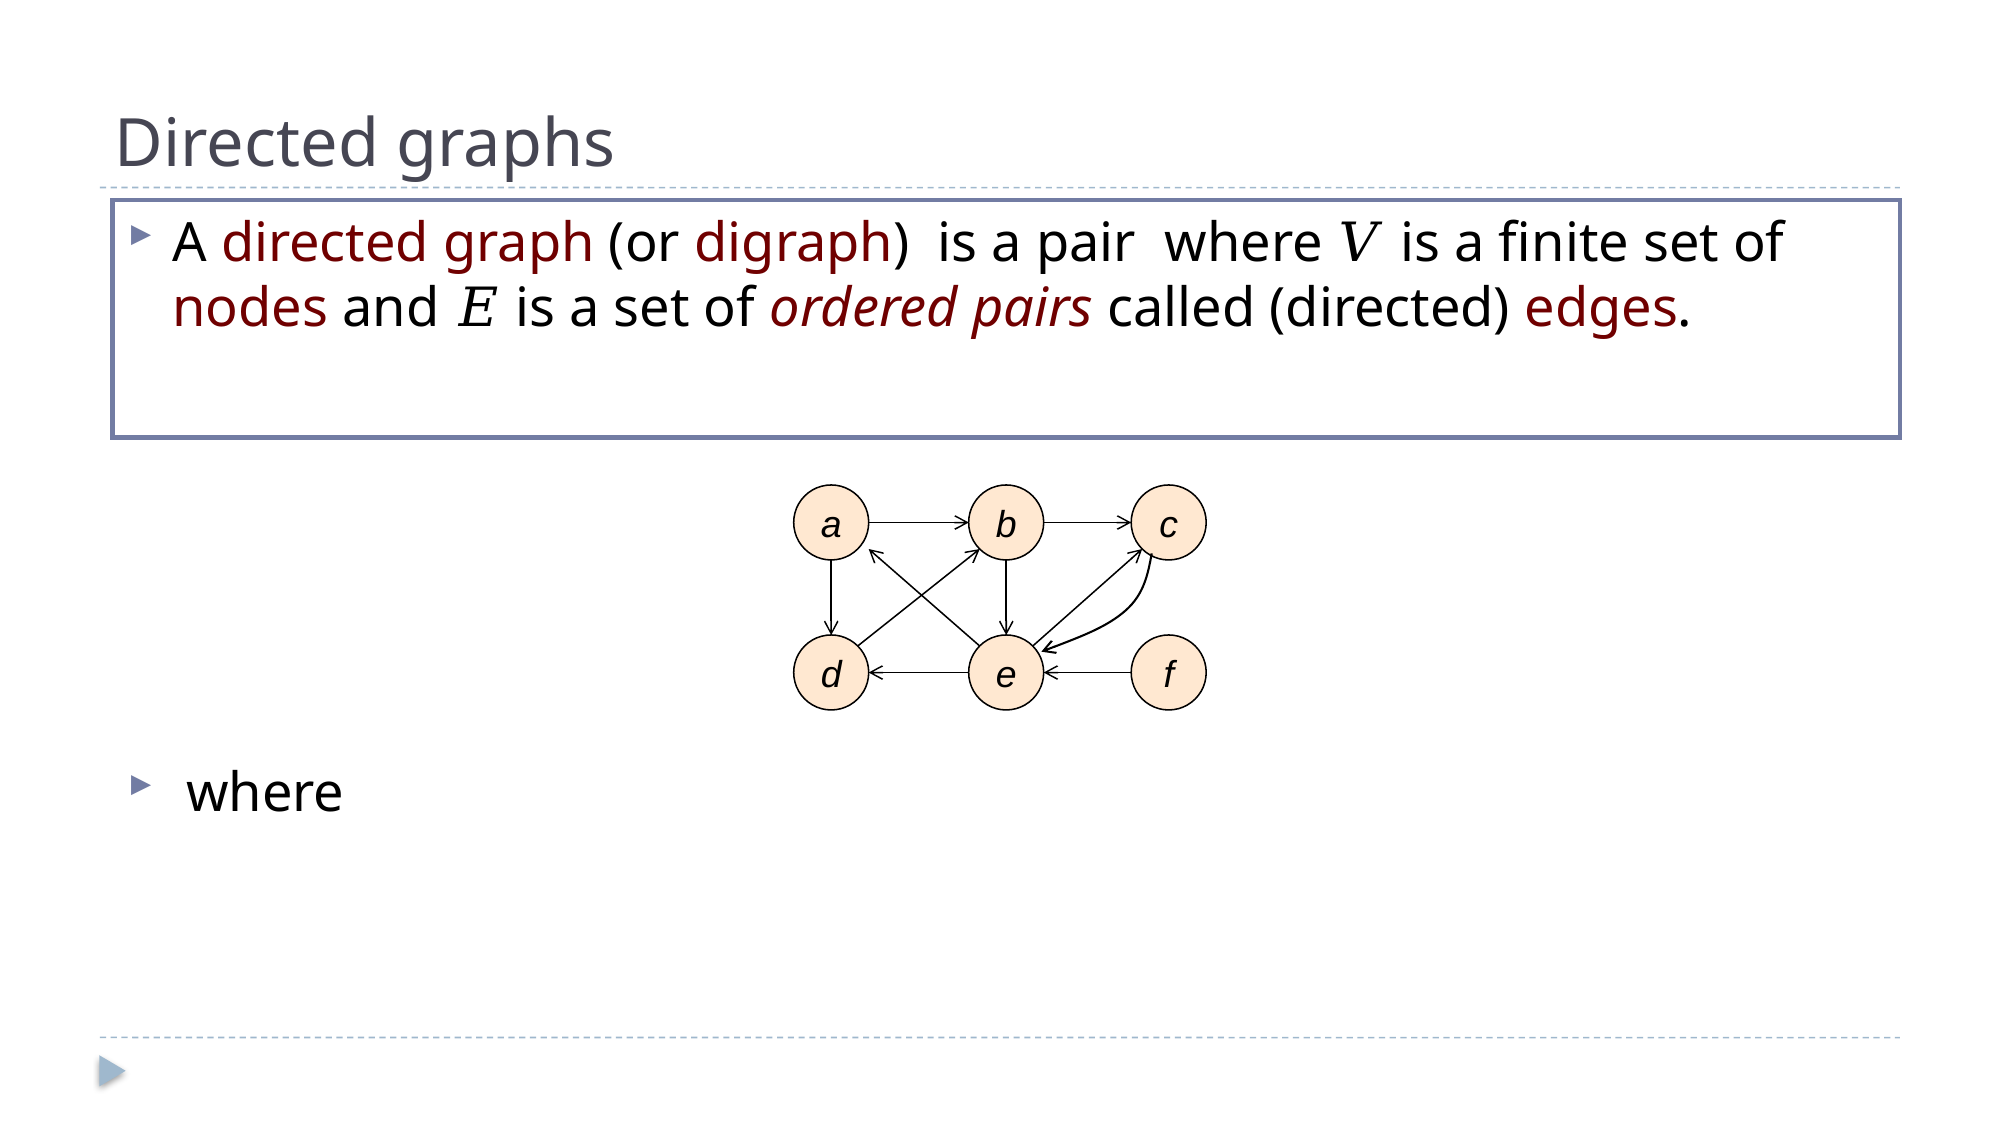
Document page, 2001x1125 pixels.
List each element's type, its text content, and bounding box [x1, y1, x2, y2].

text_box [793, 484, 1207, 711]
title Directed graphs [99, 24, 1901, 188]
